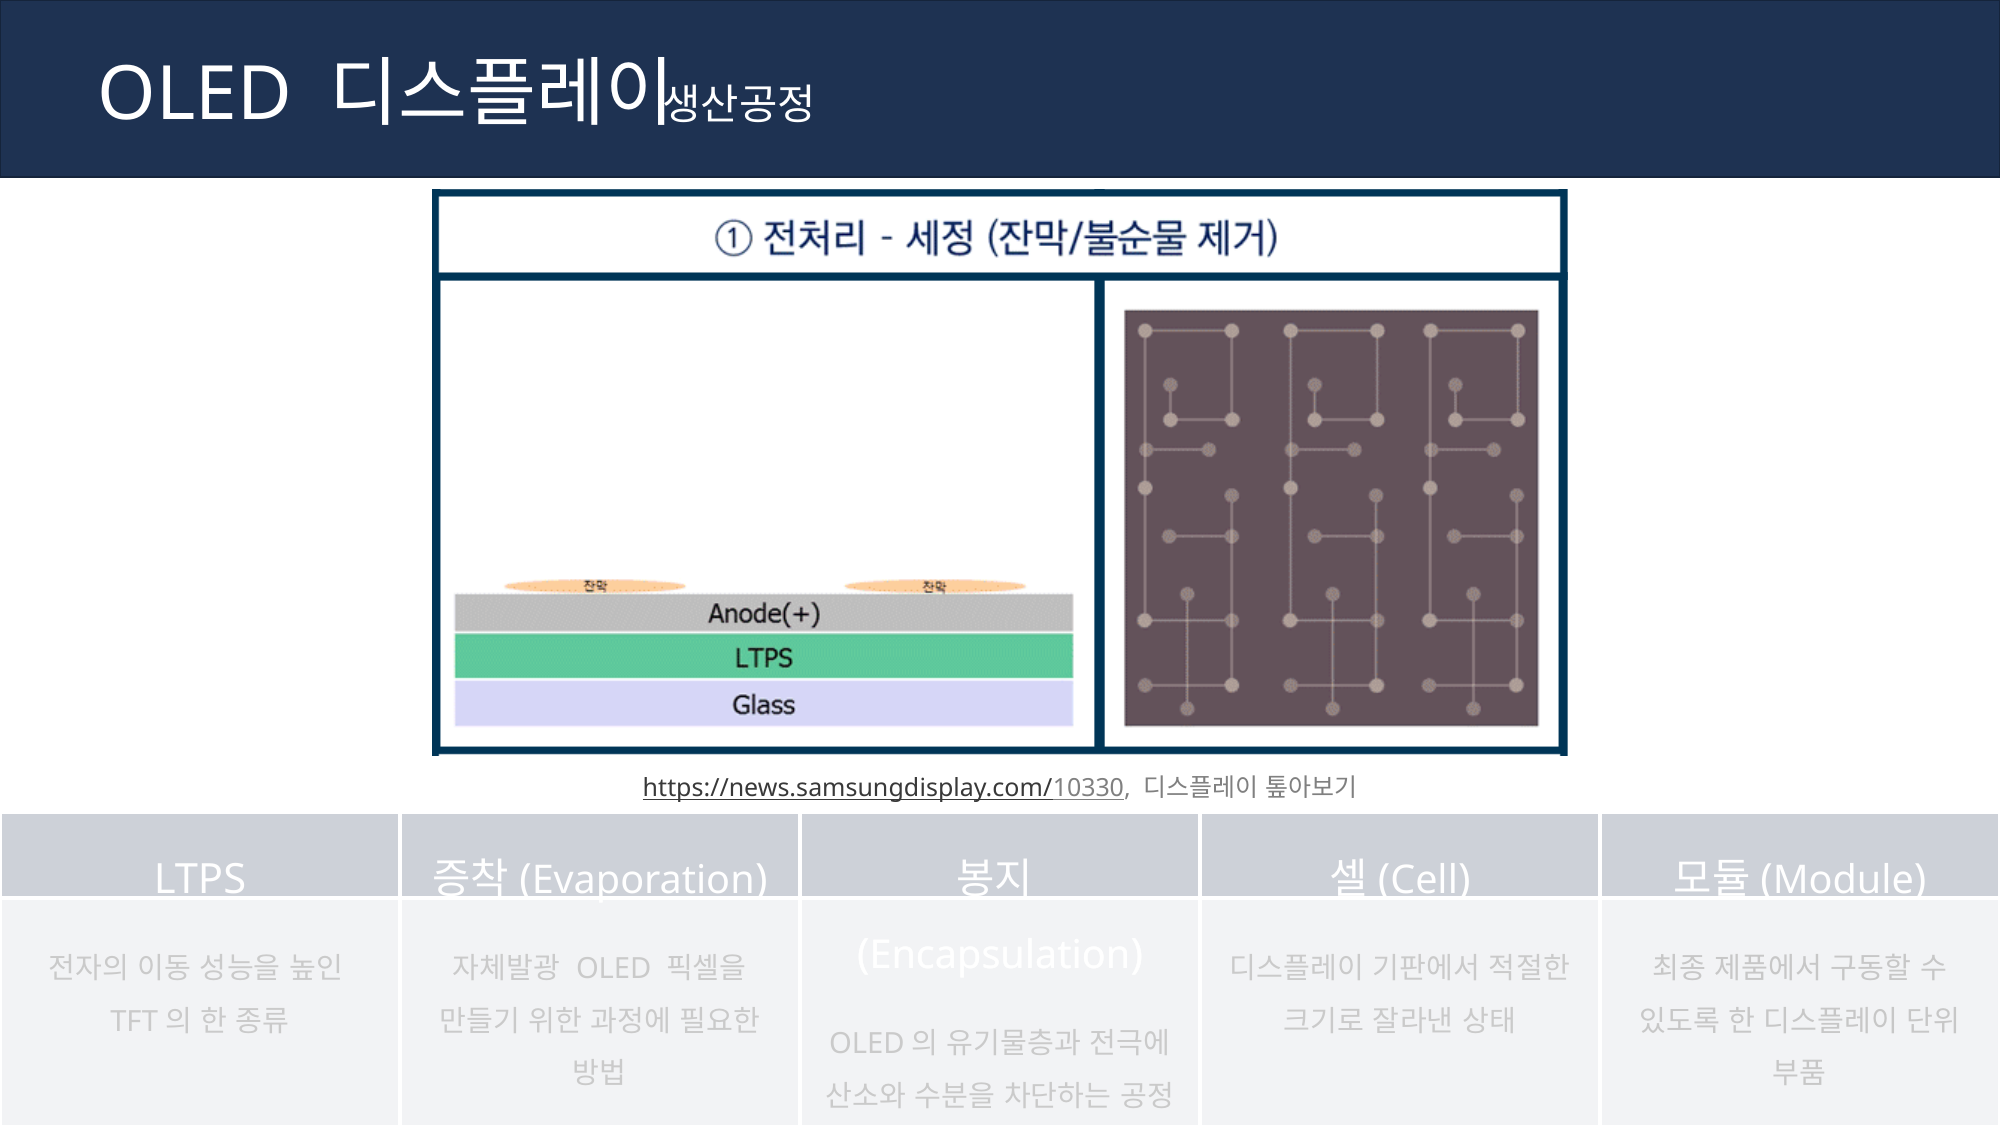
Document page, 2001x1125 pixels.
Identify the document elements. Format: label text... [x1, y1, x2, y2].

text_box [0, 0, 2000, 177]
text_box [399, 812, 797, 1125]
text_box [1199, 812, 1597, 1125]
text_box https://news.samsungdisplay.com/10330, 디스플레이 톺아보기 [499, 765, 1501, 810]
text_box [1599, 812, 2000, 1125]
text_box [0, 812, 397, 1125]
text_box OLED 디스플레이 [82, 37, 723, 143]
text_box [431, 189, 1568, 756]
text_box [799, 812, 1197, 1125]
text_box 생산공정 [647, 62, 1380, 143]
